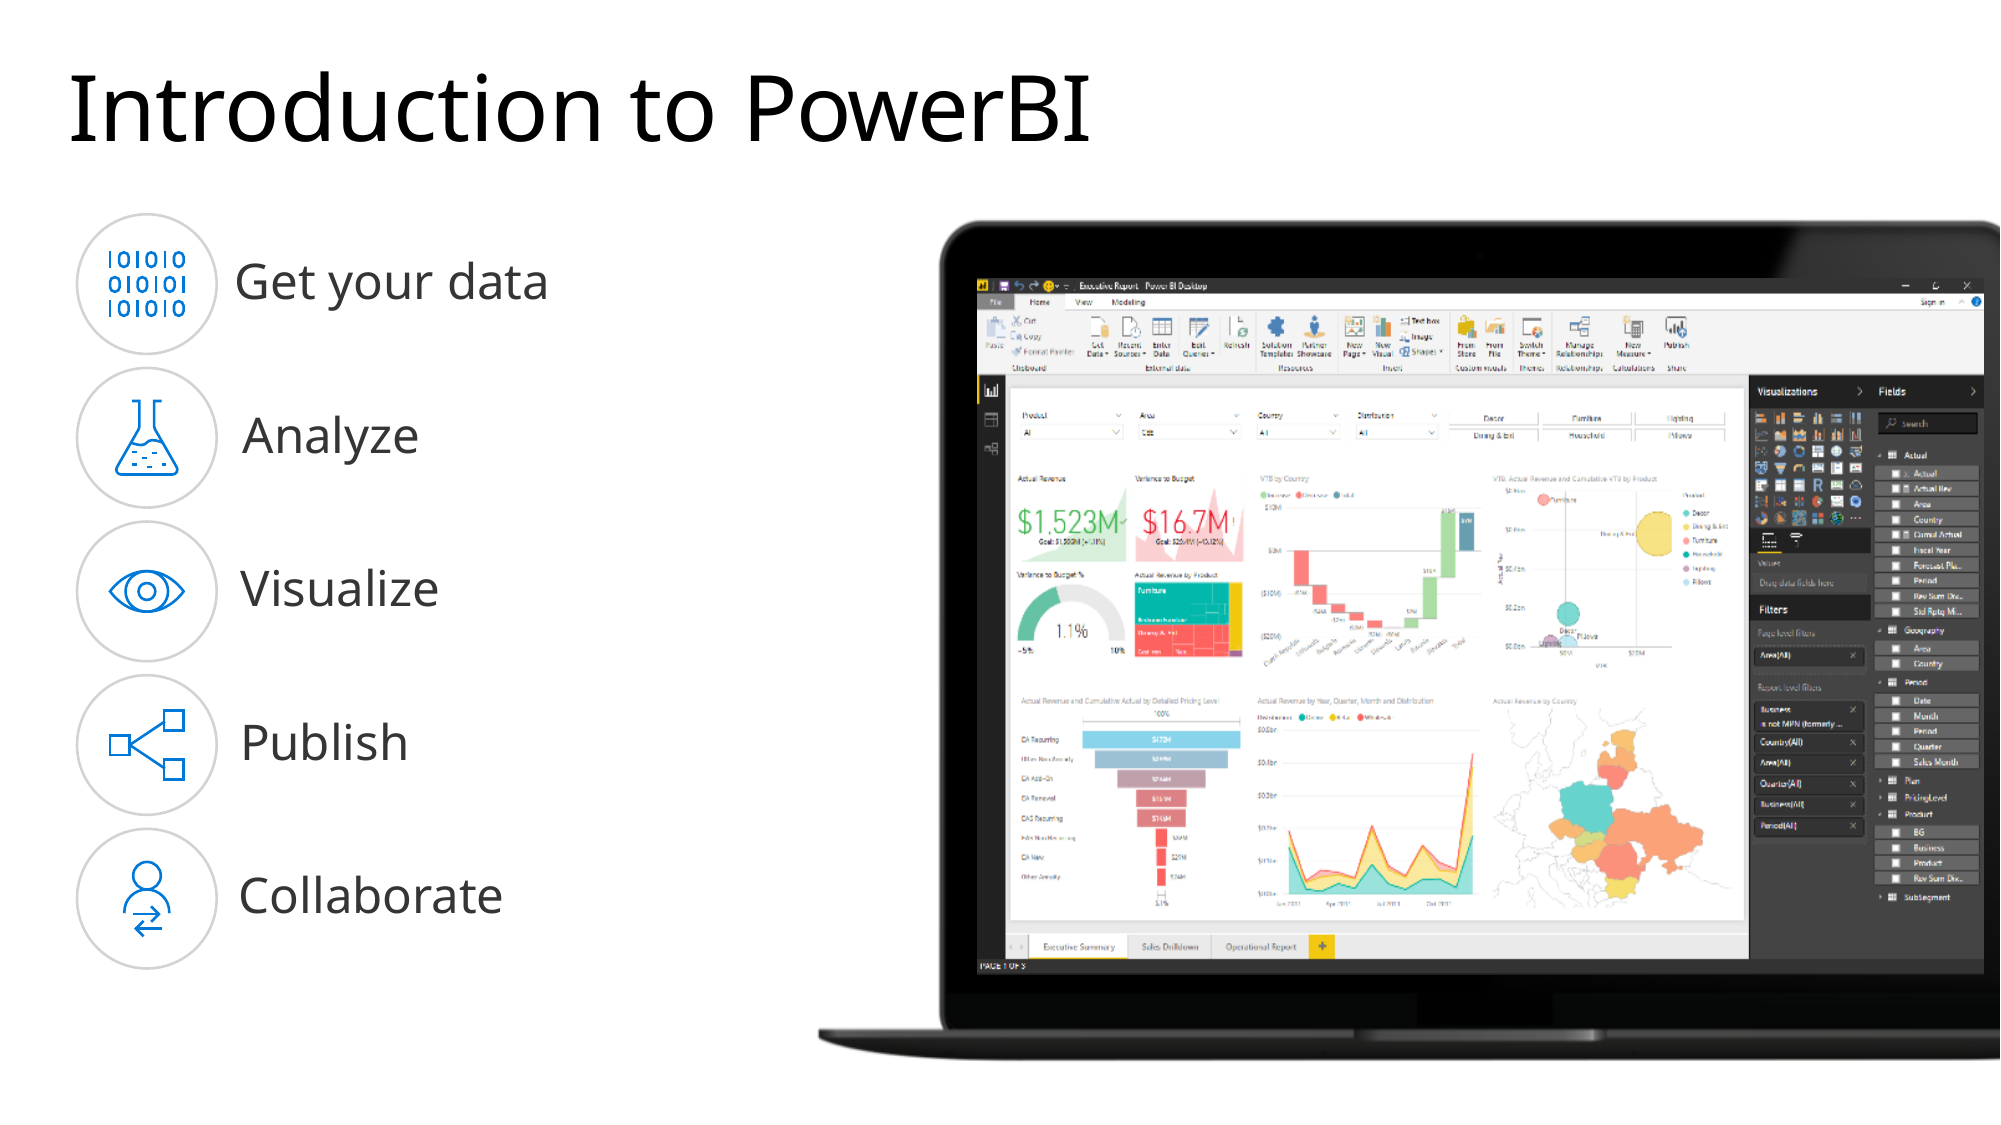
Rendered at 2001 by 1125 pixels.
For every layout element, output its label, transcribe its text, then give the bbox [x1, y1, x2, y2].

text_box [76, 674, 217, 816]
text_box Publish [217, 694, 439, 795]
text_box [76, 213, 217, 355]
text_box Collaborate [217, 848, 535, 949]
text_box Analyze [217, 387, 450, 488]
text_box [76, 367, 217, 508]
text_box Get your data [217, 233, 580, 334]
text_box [801, 138, 2000, 1125]
text_box Visualize [217, 540, 470, 641]
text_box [76, 521, 217, 662]
title Introduction to PowerBI [44, 47, 1957, 196]
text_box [76, 828, 217, 969]
